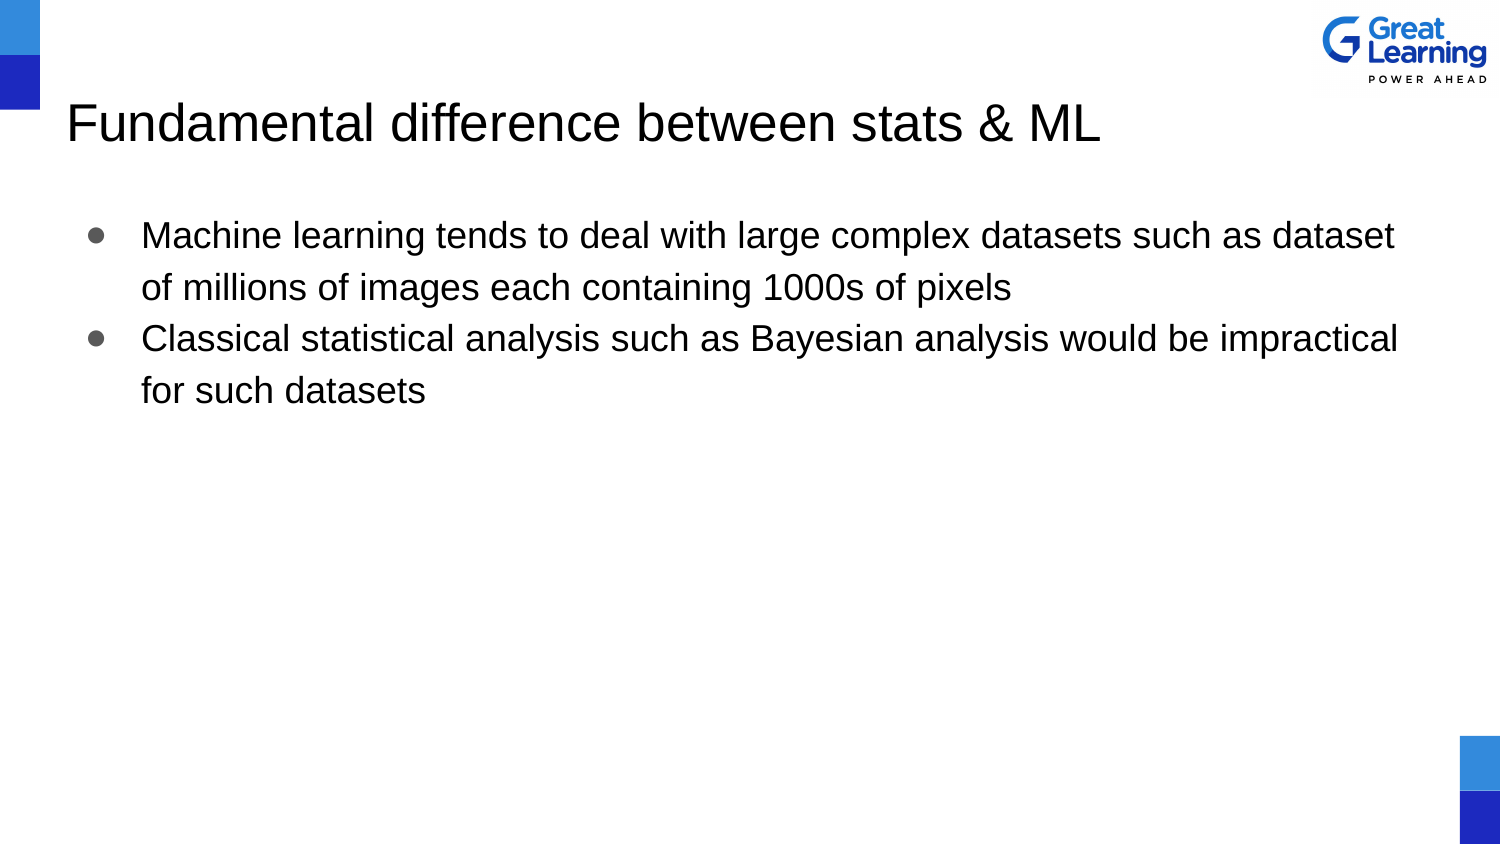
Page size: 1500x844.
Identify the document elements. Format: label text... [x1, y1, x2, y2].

picture [1311, 0, 1499, 98]
title Fundamental difference between stats & ML [51, 72, 1449, 167]
list Machine learning tends to deal with large complex datasets such as dataset of millions of images each containing 1000s of pixels Classical statistical analysis such as Bayesian analysis would be impractical for such datasets [51, 189, 1449, 750]
